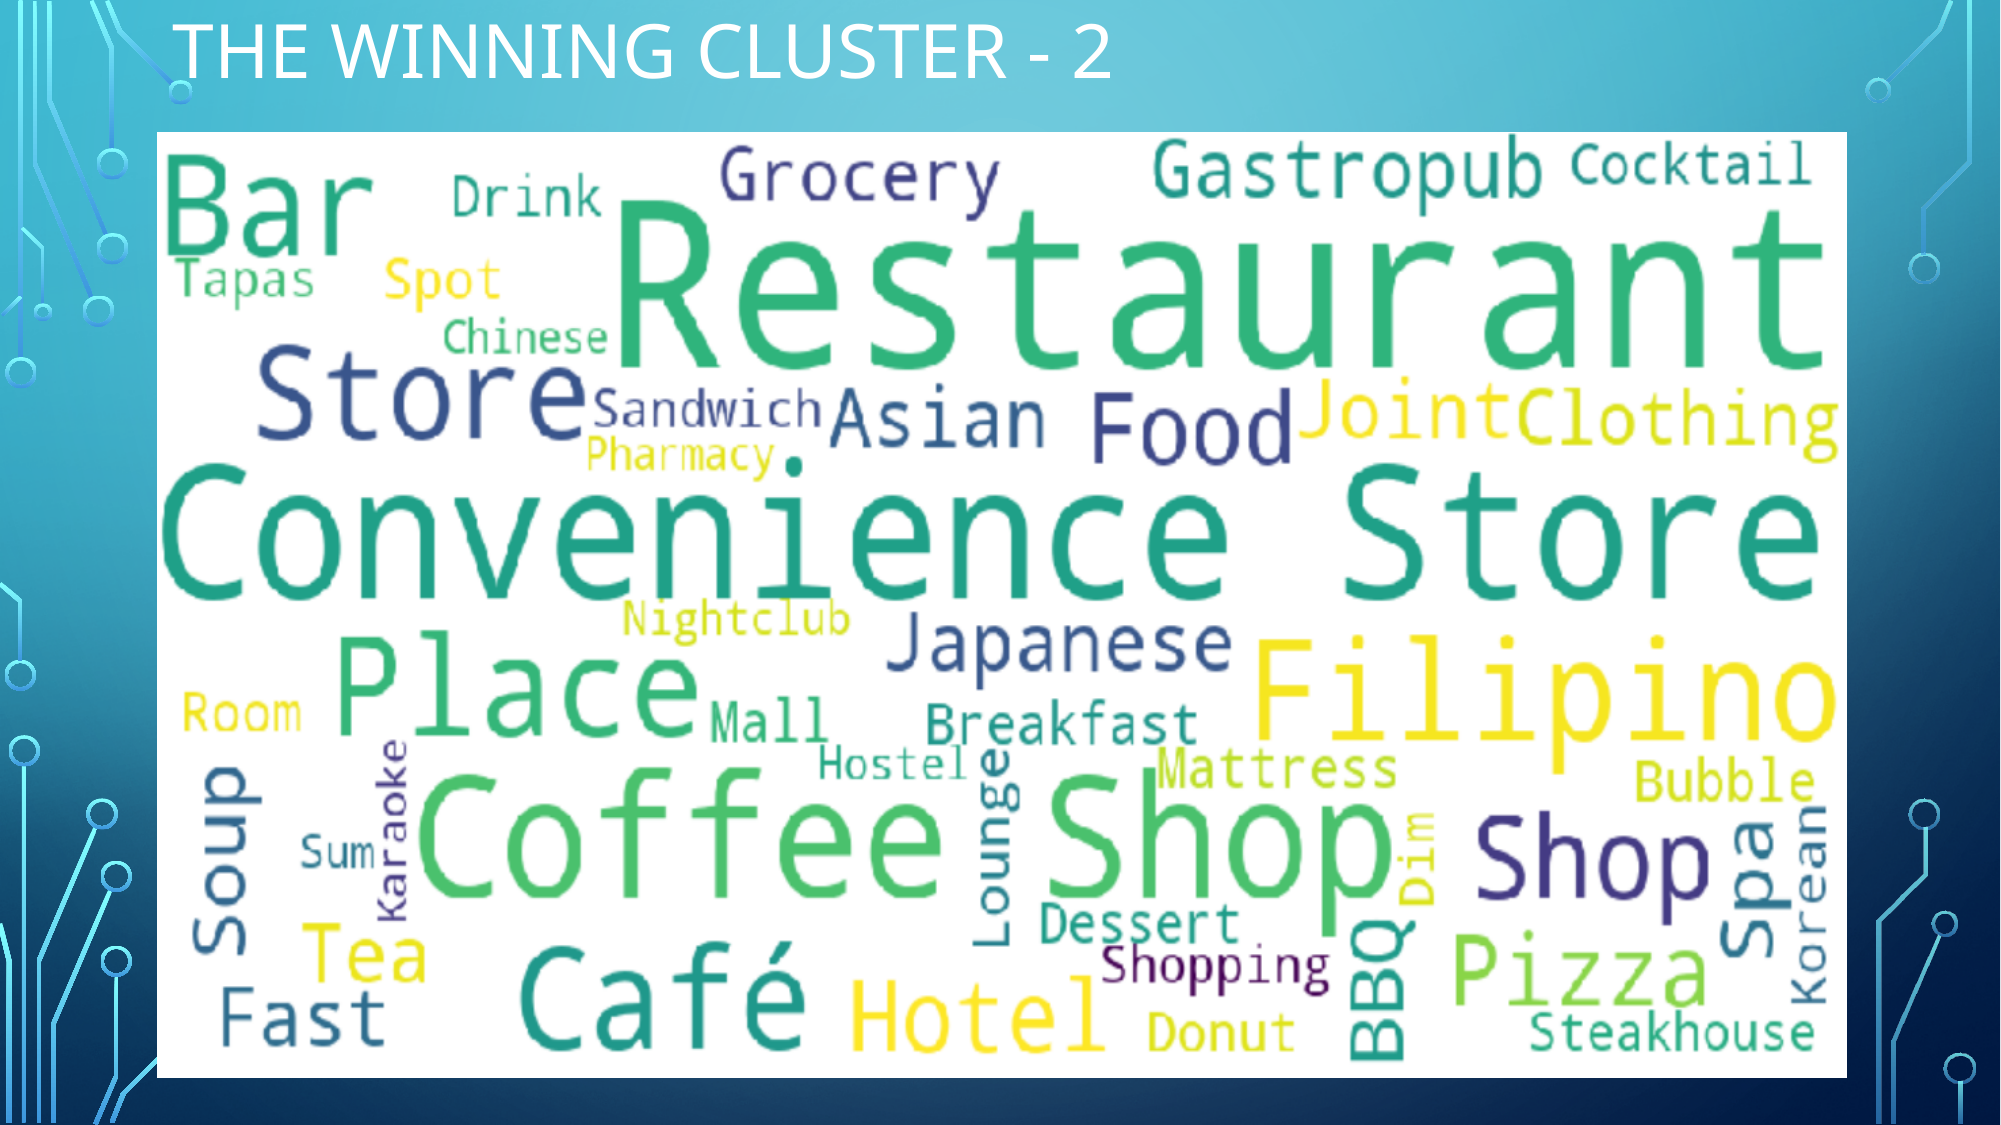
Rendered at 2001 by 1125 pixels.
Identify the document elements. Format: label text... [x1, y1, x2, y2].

title The winning cluster - 2 [157, 0, 1783, 110]
picture [157, 132, 1848, 1079]
